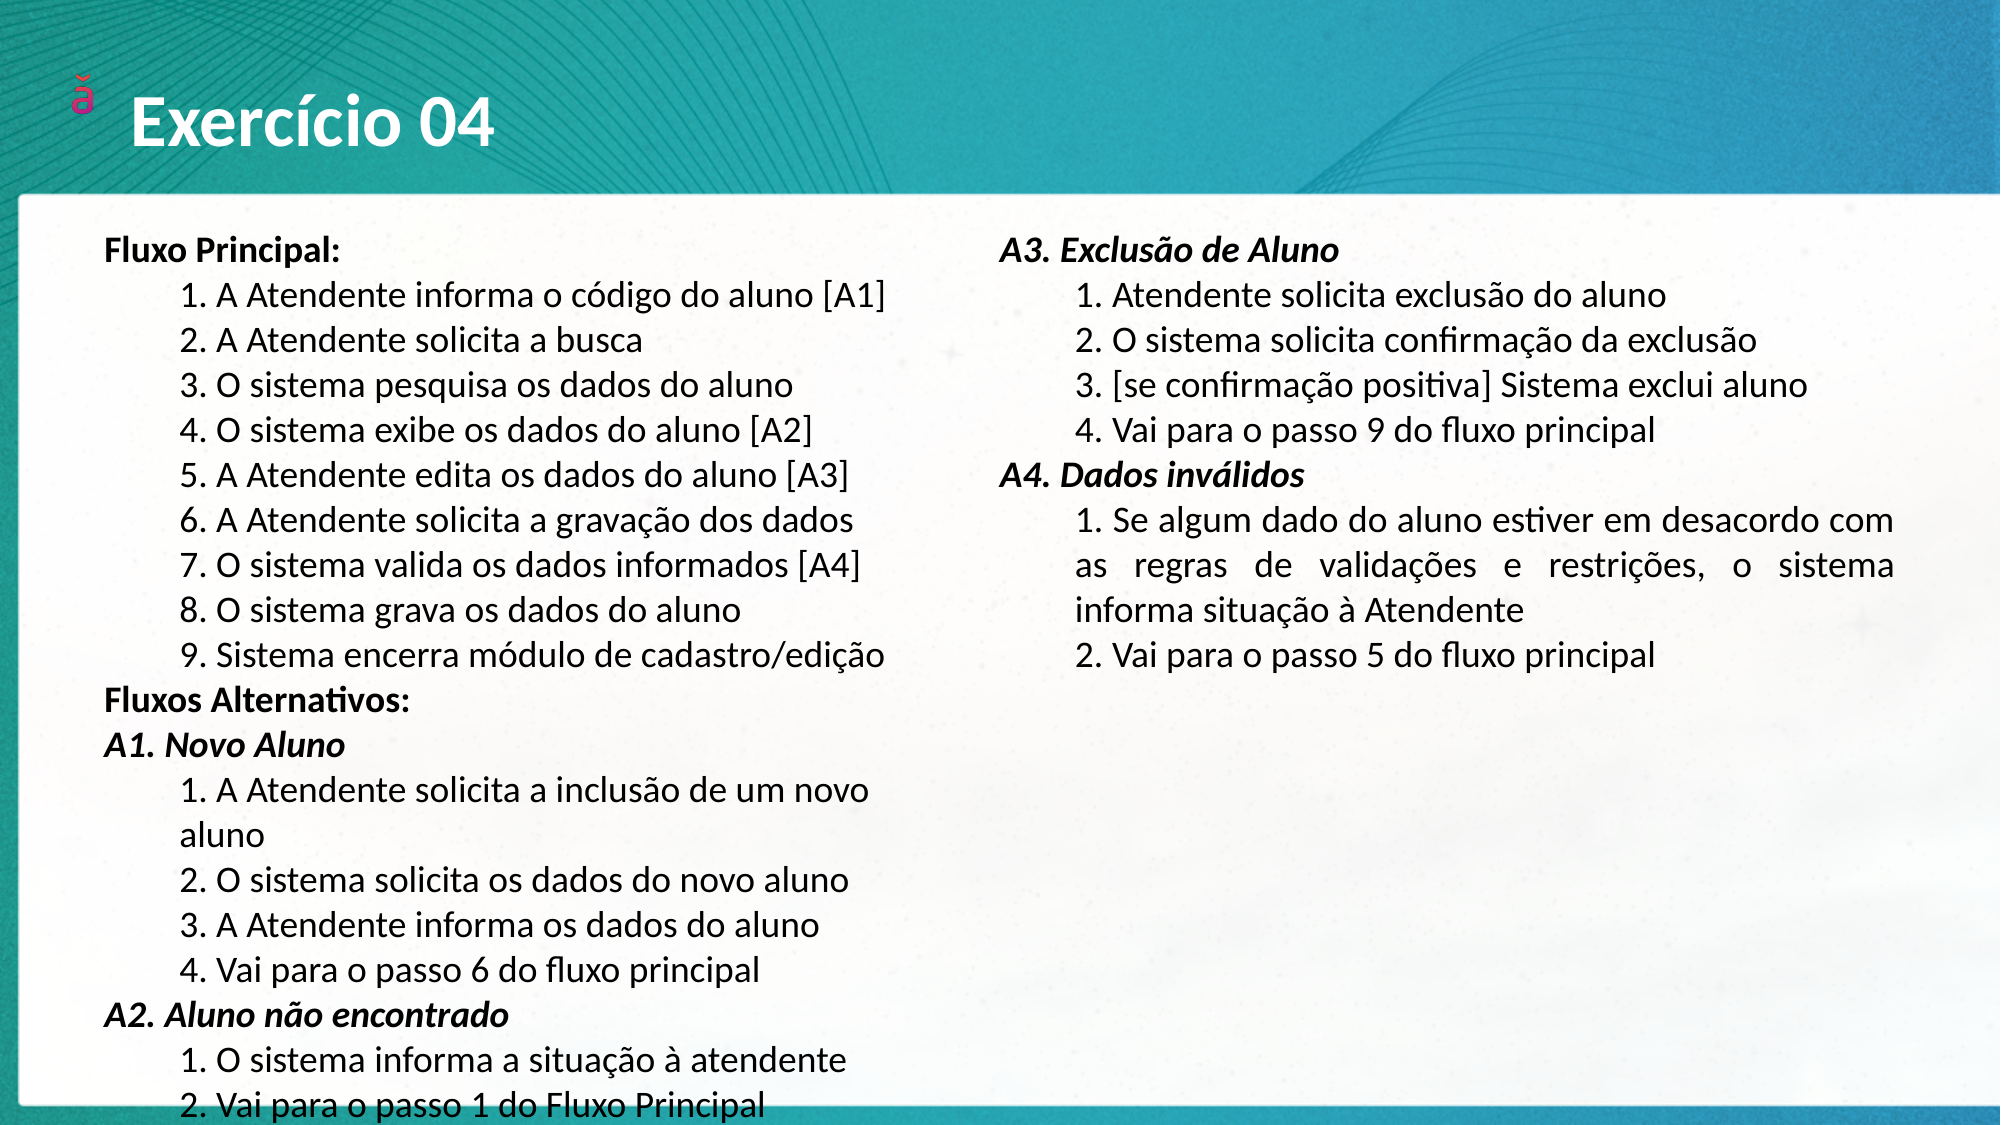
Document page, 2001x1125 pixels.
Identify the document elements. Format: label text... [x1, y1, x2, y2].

picture [0, 0, 2000, 1125]
text_box Fluxo Principal: 1. A Atendente informa o código do aluno [A1] 2. A Atendente solicita a busca 3. O sistema pesquisa os dados do aluno 4. O sistema exibe os dados do aluno [A2] 5. A Atendente edita os dados do aluno [A3] 6. A Atendente solicita a gravação dos dados 7. O sistema valida os dados informados [A4] 8. O sistema grava os dados do aluno 9. Sistema encerra módulo de cadastro/edição Fluxos Alternativos: A1. Novo Aluno 1. A Atendente solicita a inclusão de um novo aluno 2. O sistema solicita os dados do novo aluno 3. A Atendente informa os dados do aluno 4. Vai para o passo 6 do fluxo principal A2. Aluno não encontrado 1. O sistema informa a situação à atendente 2. Vai para o passo 1 do Fluxo Principal A3. Exclusão de Aluno 1. Atendente solicita exclusão do aluno 2. O sistema solicita confirmação da exclusão 3. [se confirmação positiva] Sistema exclui aluno 4. Vai para o passo 9 do fluxo principal A4. Dados inválidos 1. Se algum dado do aluno estiver em desacordo com as regras de validações e restrições, o sistema informa situação à Atendente 2. Vai para o passo 5 do fluxo principal [89, 217, 1911, 1125]
text_box Exercício 04 [115, 64, 1116, 170]
